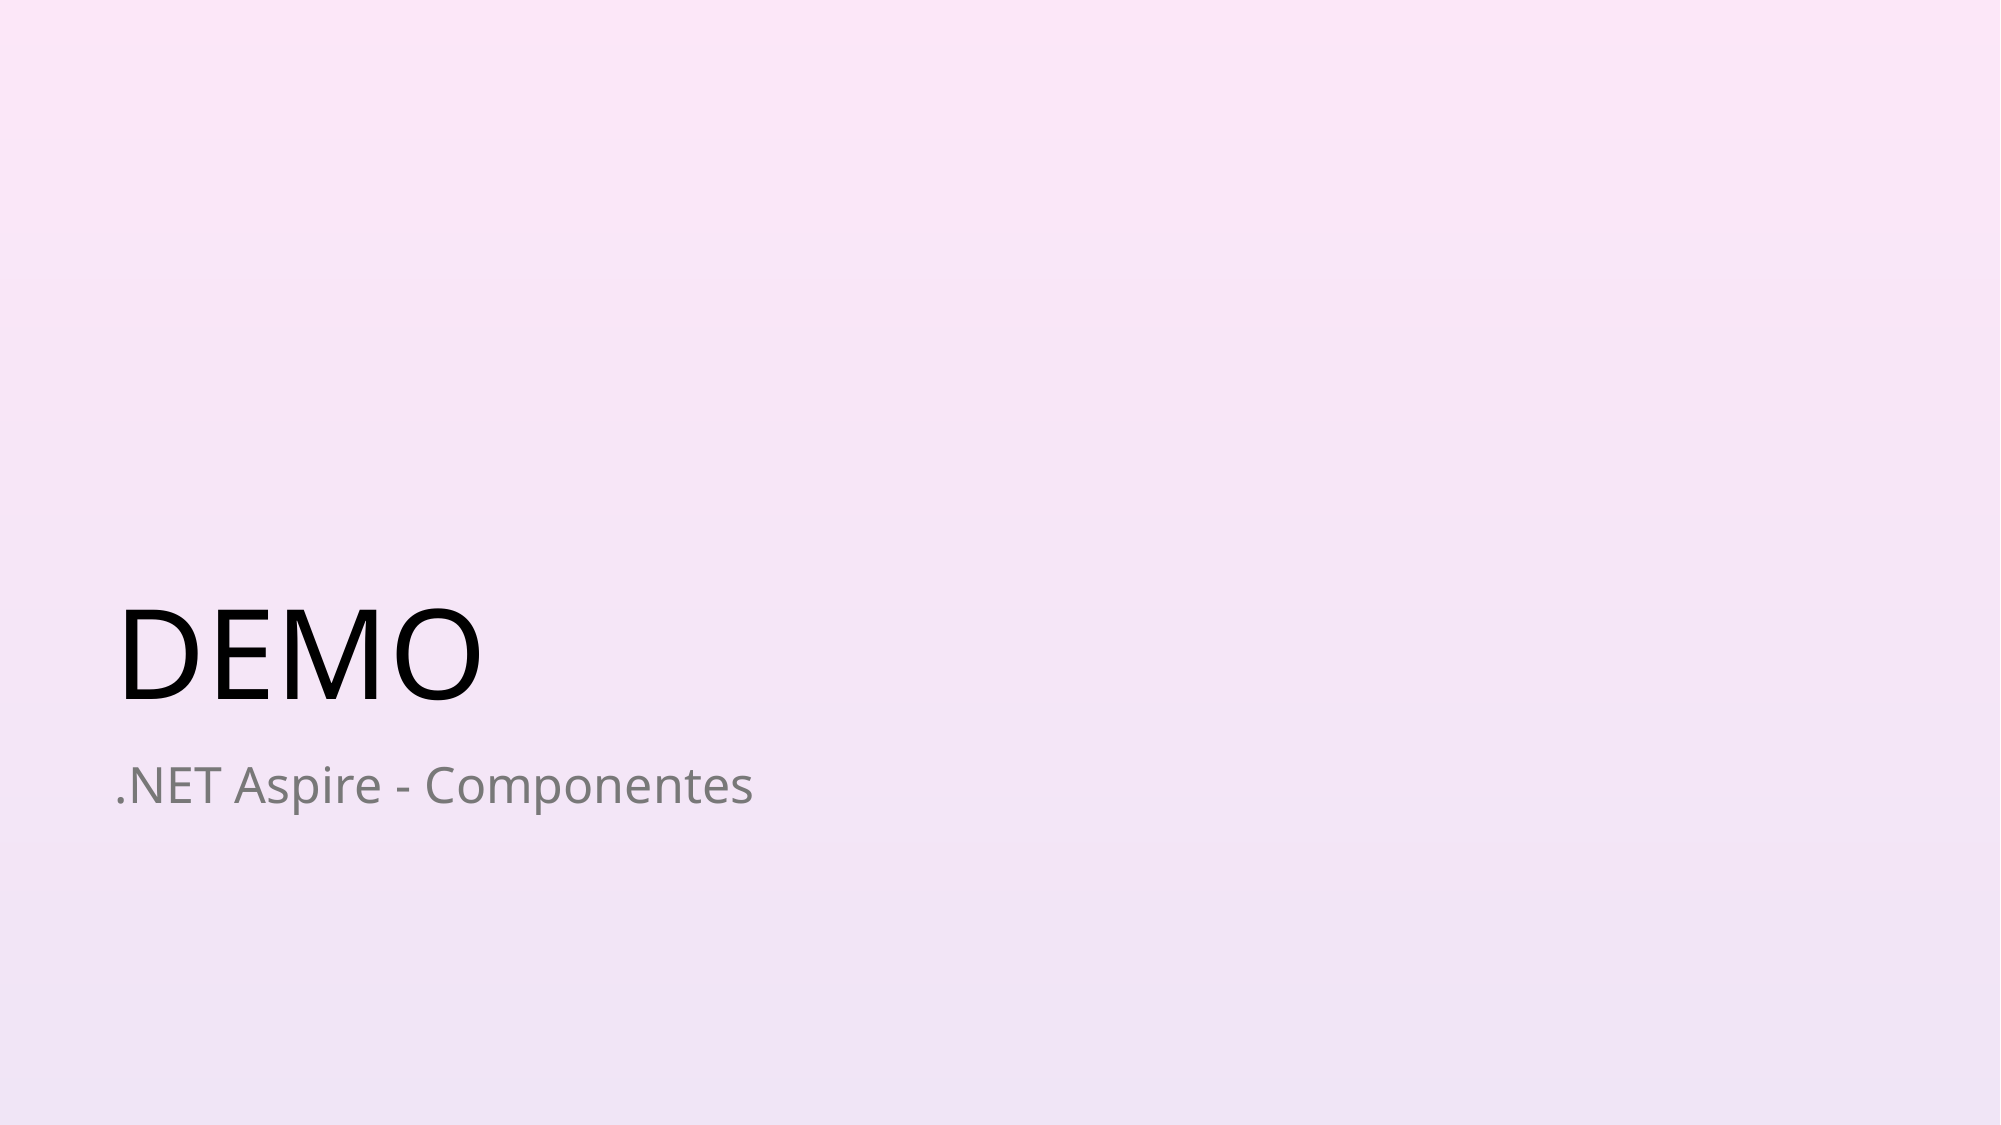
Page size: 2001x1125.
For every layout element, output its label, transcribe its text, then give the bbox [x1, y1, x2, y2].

text_box DEMO [99, 266, 1825, 734]
list .NET Aspire - Componentes [99, 752, 1182, 999]
